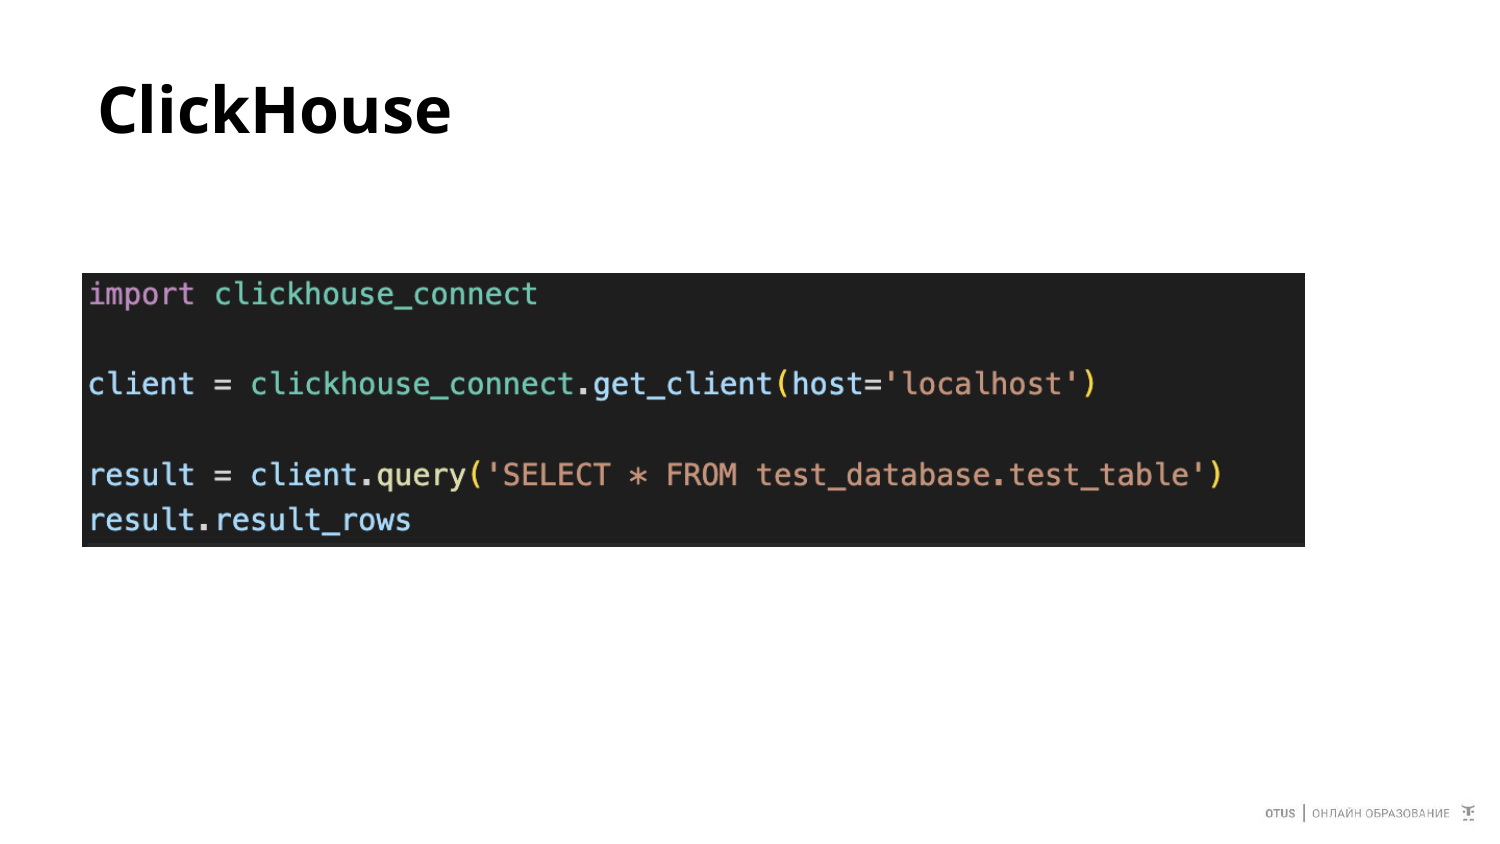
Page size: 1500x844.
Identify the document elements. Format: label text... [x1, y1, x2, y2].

title ClickHouse [82, 54, 1480, 234]
picture [1262, 799, 1475, 825]
picture [81, 273, 1306, 547]
